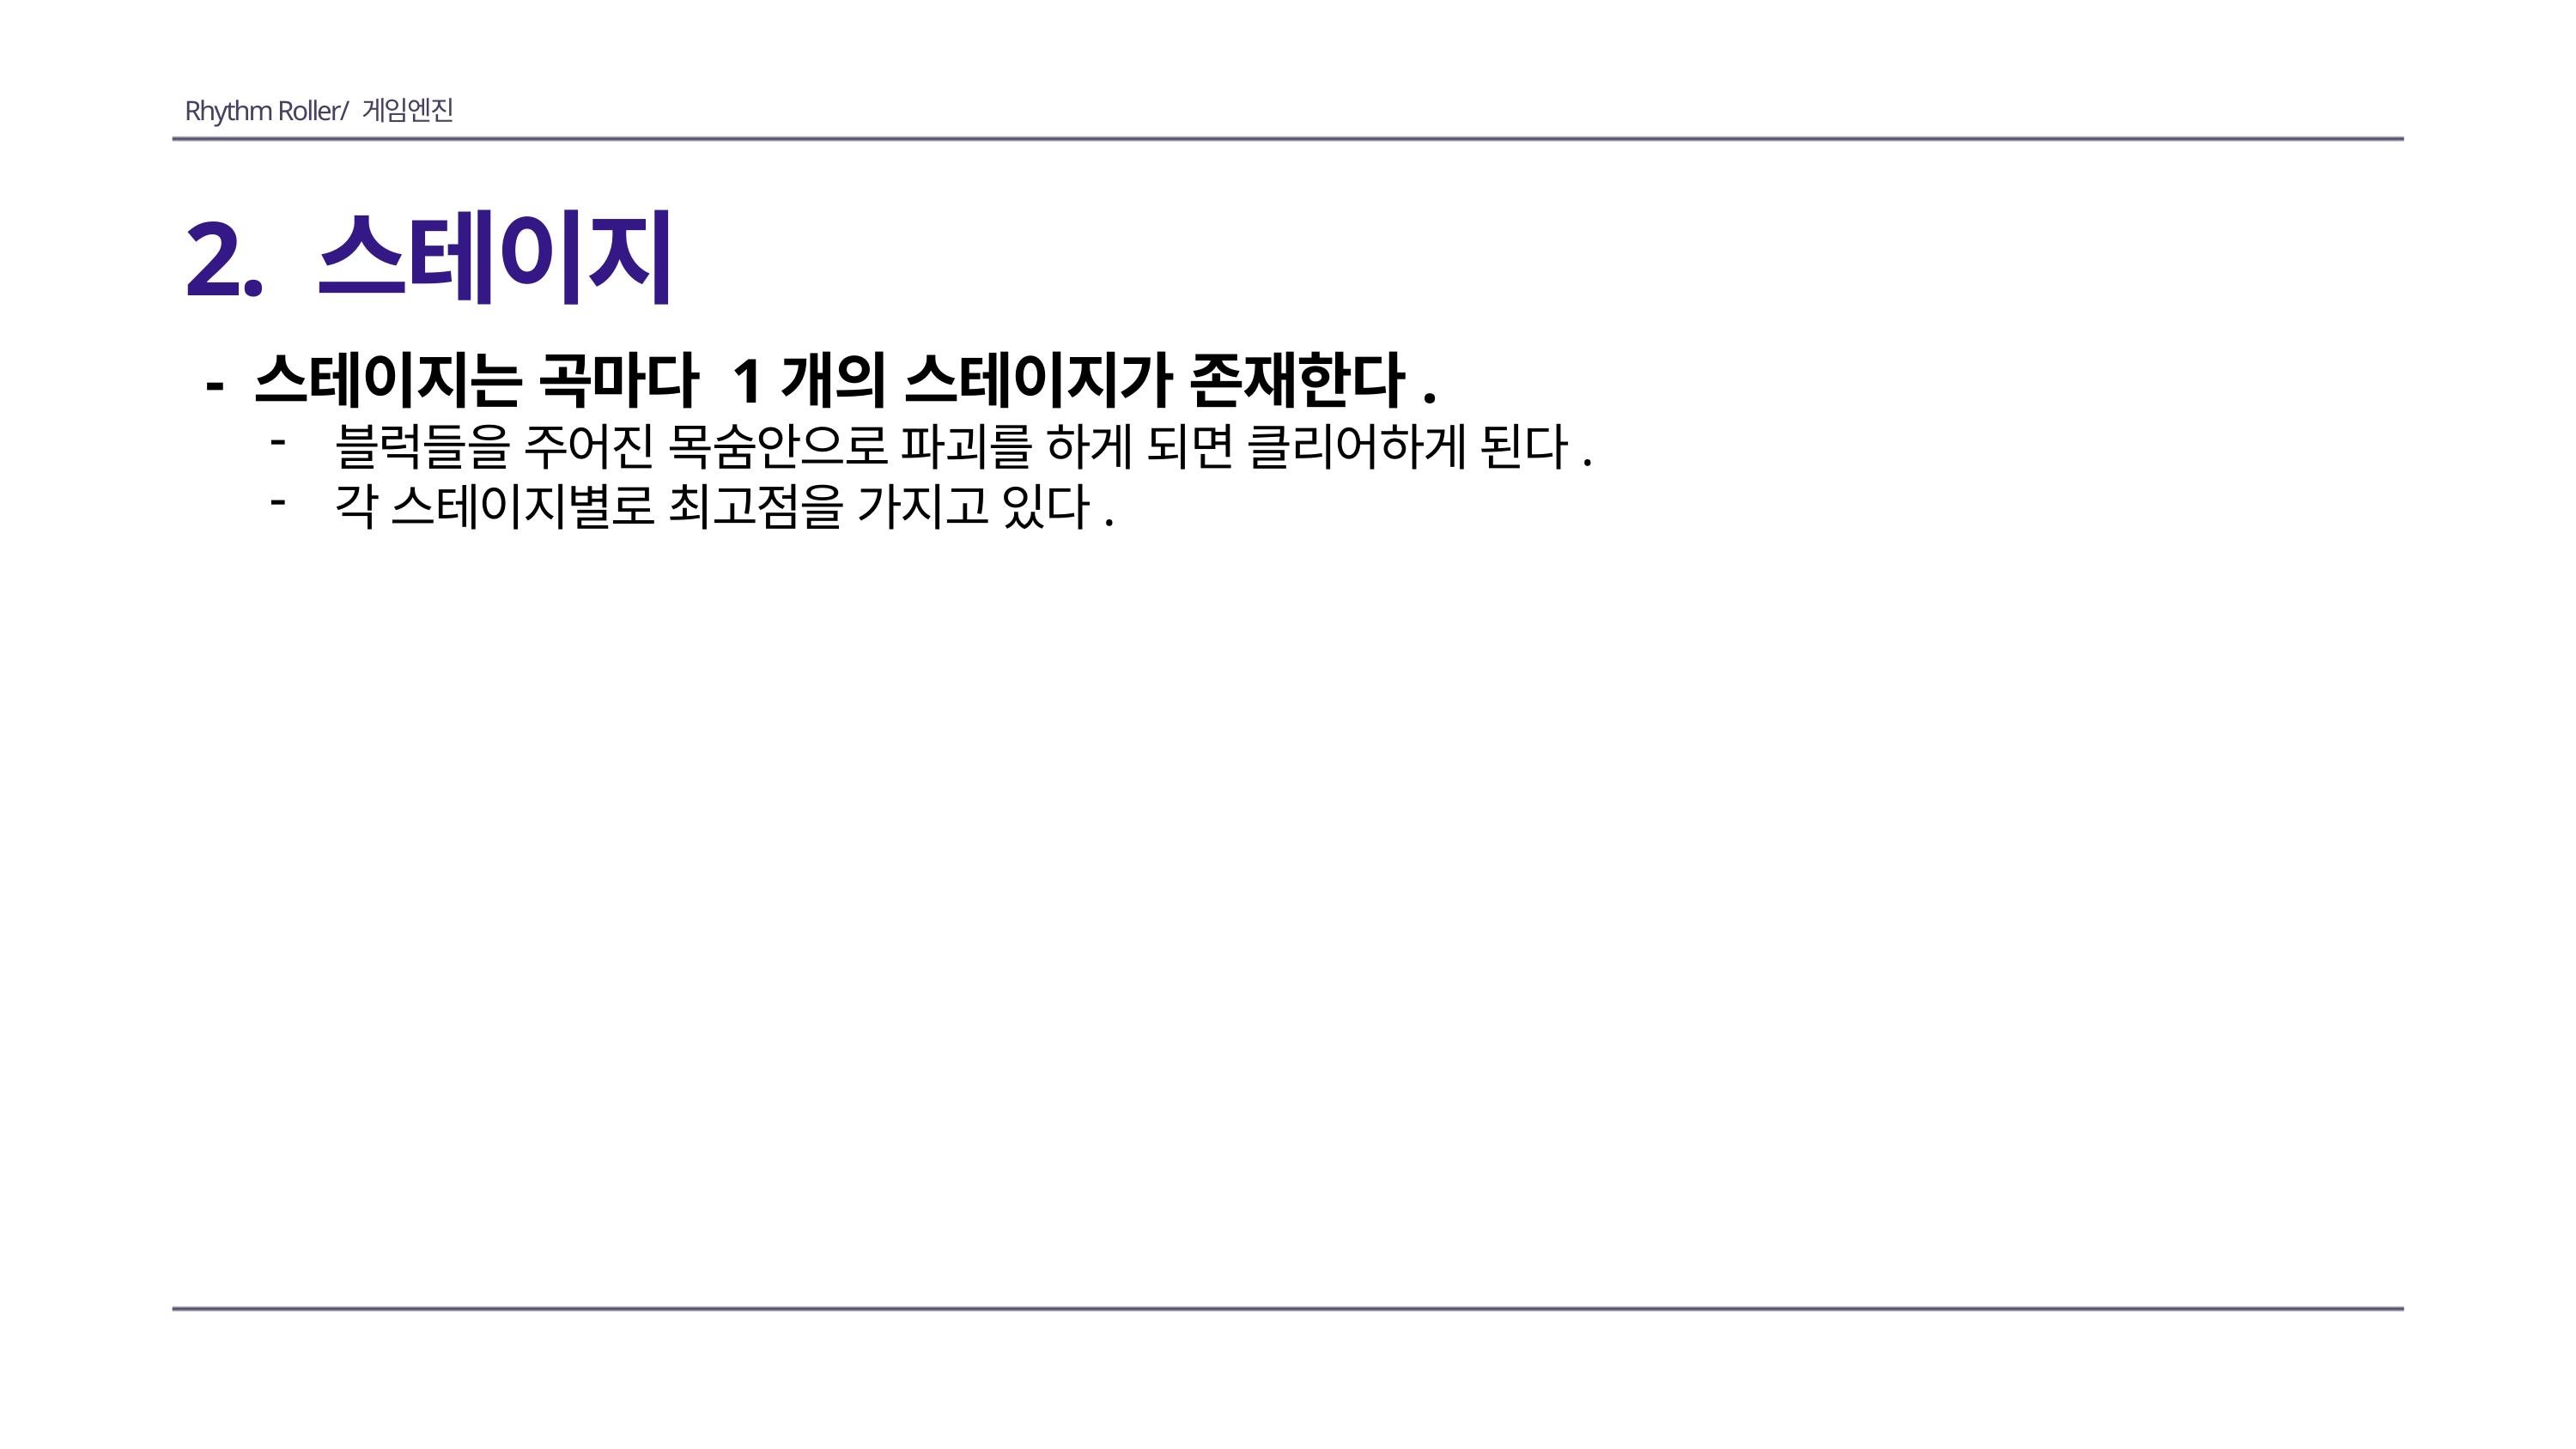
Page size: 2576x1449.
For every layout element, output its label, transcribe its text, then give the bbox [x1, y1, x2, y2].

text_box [171, 132, 2404, 146]
text_box 2. 스테이지 [172, 187, 1569, 323]
text_box - 스테이지는 곡마다 1개의 스테이지가 존재한다. 블럭들을 주어진 목숨안으로 파괴를 하게 되면 클리어하게 된다. 각 스테이지별로 최고점을 가지고 있다. [192, 336, 2576, 543]
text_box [171, 1302, 2404, 1315]
text_box Rhythm Roller/ 게임엔진 [172, 87, 913, 131]
